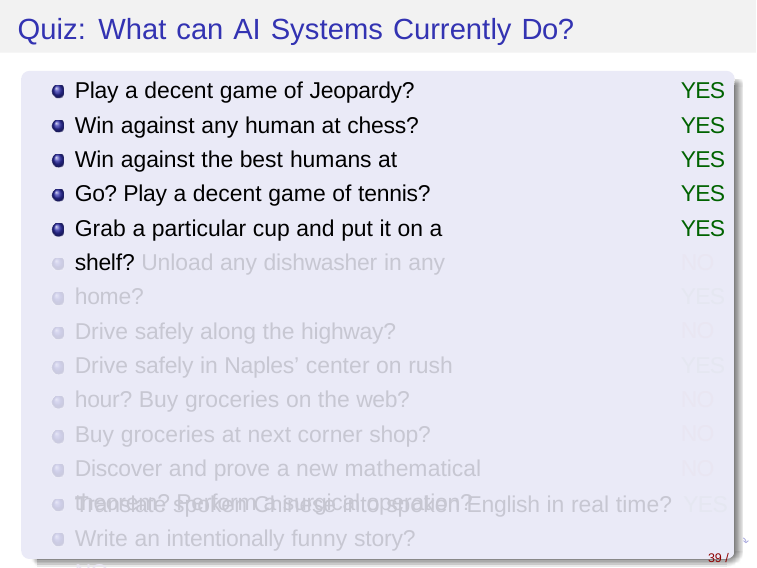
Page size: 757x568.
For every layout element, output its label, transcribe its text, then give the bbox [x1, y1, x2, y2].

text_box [50, 499, 64, 547]
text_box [20, 70, 744, 568]
title Quiz: What can AI Systems Currently Do? [15, 7, 728, 75]
